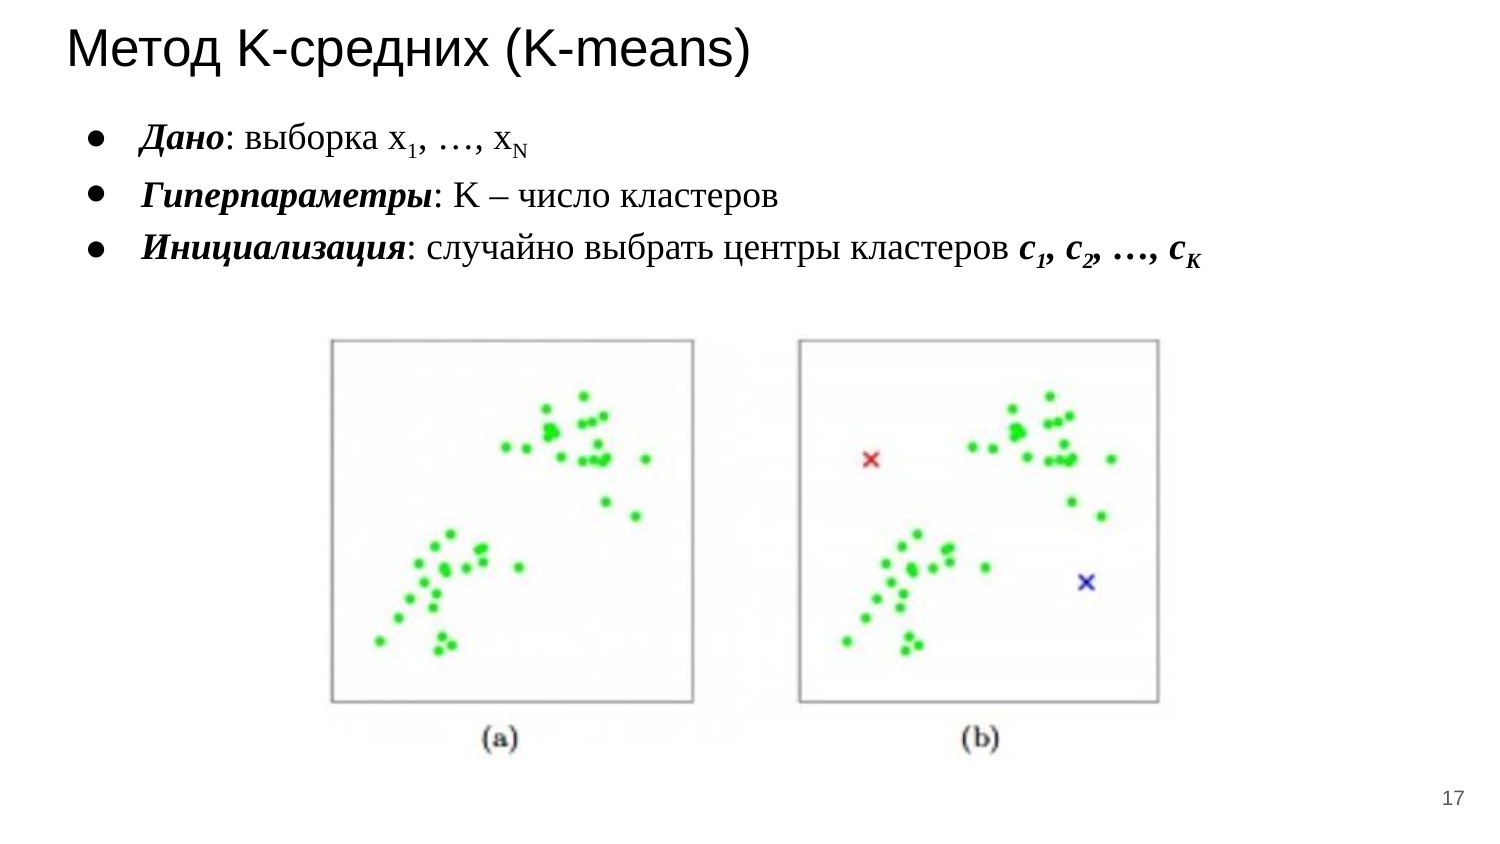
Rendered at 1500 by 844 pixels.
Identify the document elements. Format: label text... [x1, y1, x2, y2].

slide_number ‹#› [1389, 764, 1480, 830]
picture [324, 334, 1176, 763]
title Метод K-средних (K-means) [51, 0, 1449, 89]
list Дано: выборка x1, …, xN Гиперпараметры: K – число кластеров Инициализация: случайно выбрать центры кластеров c1, c2, …, cK [51, 89, 1449, 650]
